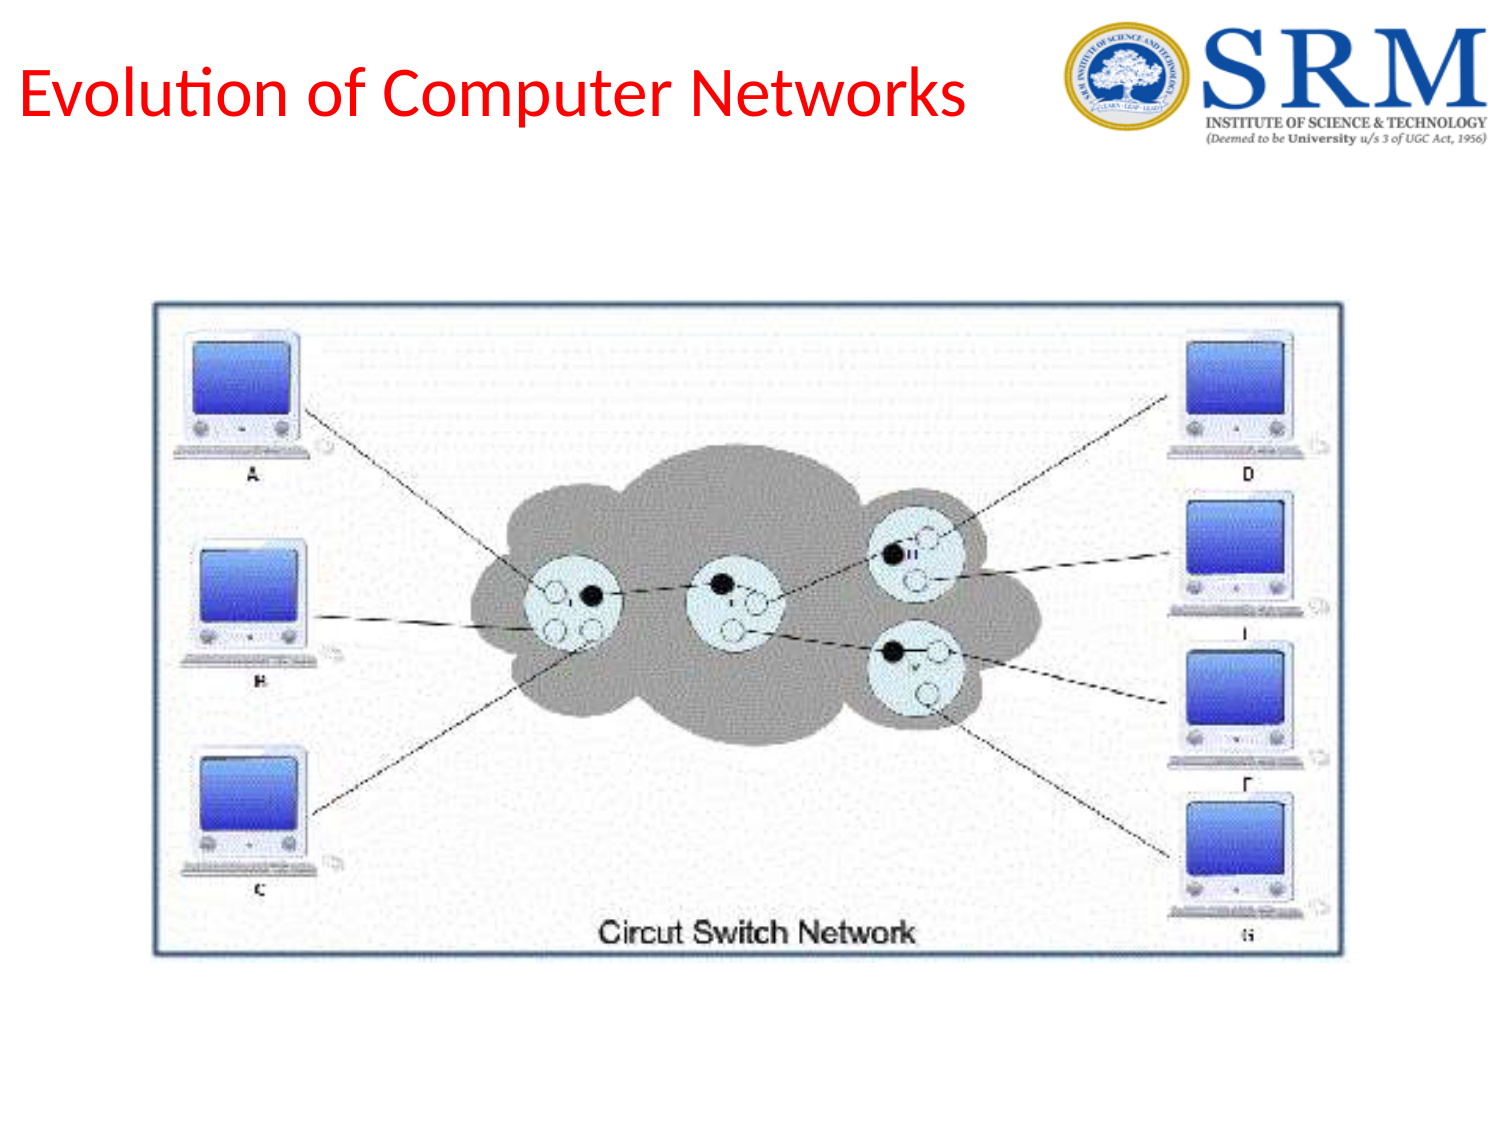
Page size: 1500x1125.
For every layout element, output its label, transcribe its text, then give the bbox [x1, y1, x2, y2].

title Evolution of Computer Networks [0, 0, 988, 175]
picture [149, 299, 1351, 963]
picture [1059, 0, 1500, 162]
